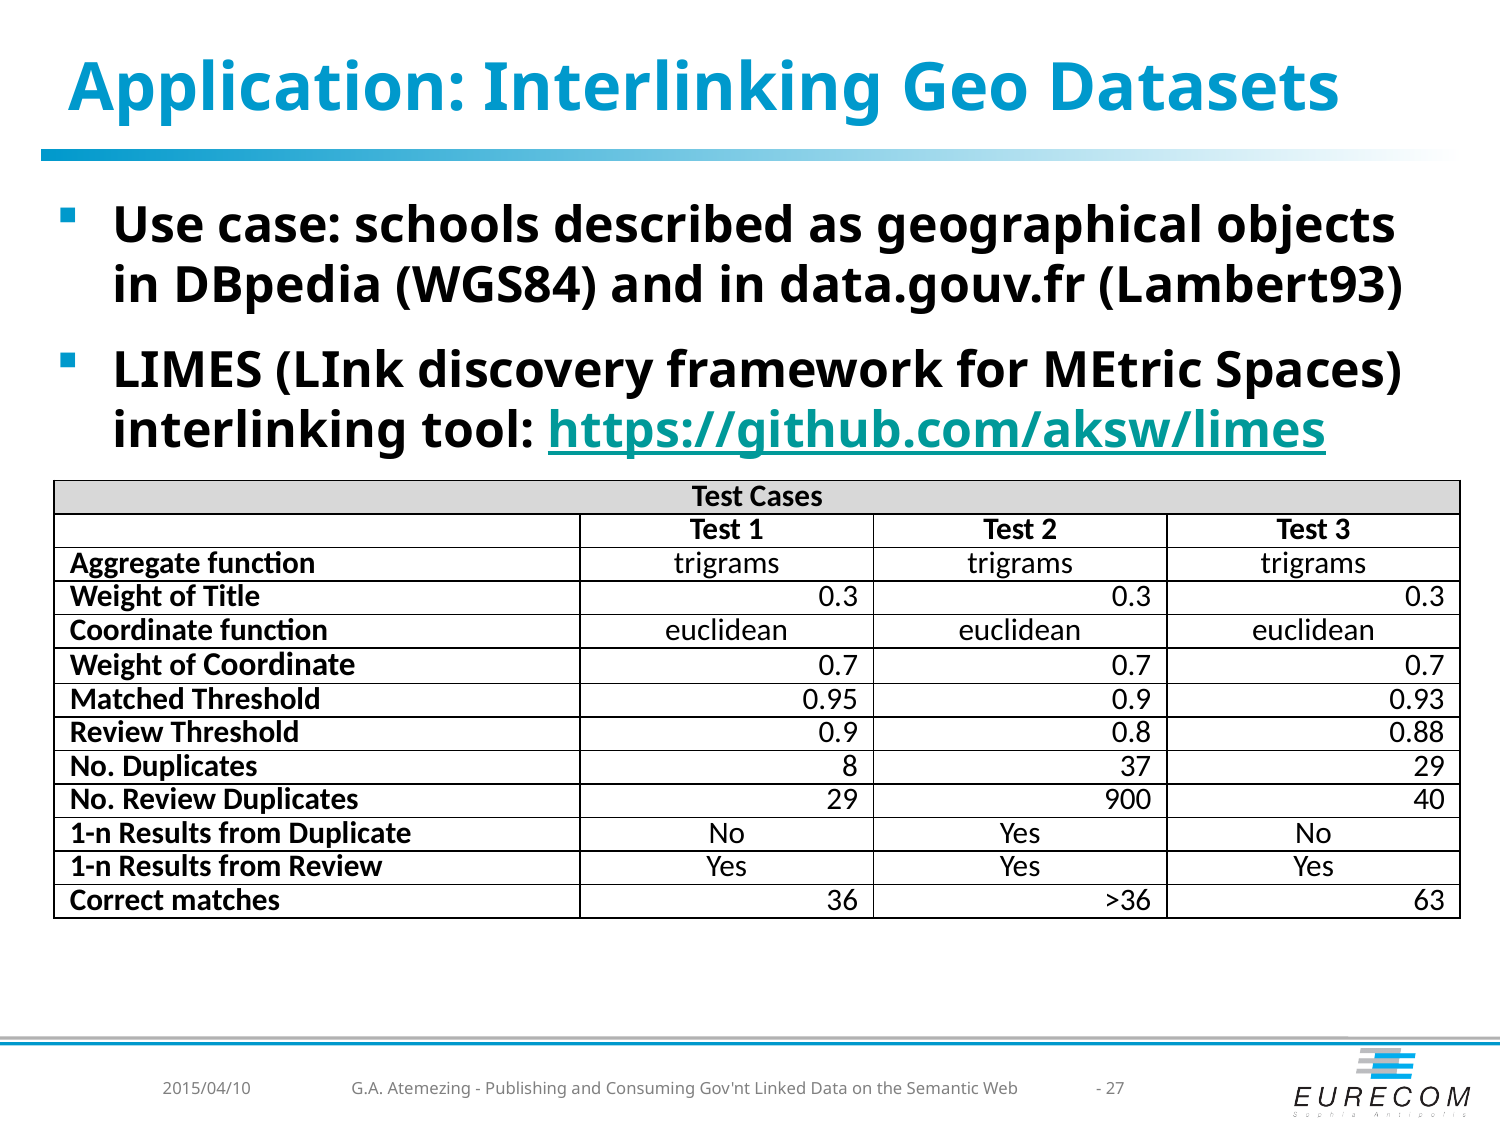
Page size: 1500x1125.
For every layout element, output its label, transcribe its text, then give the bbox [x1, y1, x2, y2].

table_cell Yes [874, 852, 1166, 884]
title Application: Interlinking Geo Datasets [52, 30, 1460, 138]
table_cell 36 [581, 885, 873, 917]
table_cell 0.7 [581, 649, 873, 683]
table_cell 0.3 [581, 582, 873, 614]
table_cell 0.7 [874, 649, 1166, 683]
table_cell 1-n Results from Review [55, 852, 579, 884]
table_cell No [581, 818, 873, 850]
table_cell 0.9 [581, 718, 873, 750]
table_cell 29 [1168, 751, 1459, 783]
table_cell 63 [1168, 885, 1459, 917]
table_cell 0.88 [1168, 718, 1459, 750]
table_cell 0.8 [874, 718, 1166, 750]
table_cell euclidean [1168, 615, 1459, 647]
table_cell trigrams [874, 548, 1166, 580]
table_header Test Cases [55, 481, 1459, 513]
table_cell 0.93 [1168, 684, 1459, 716]
table_cell 29 [581, 785, 873, 817]
picture [1293, 1048, 1477, 1118]
table_cell Aggregate function [55, 548, 579, 580]
table_cell Yes [1168, 852, 1459, 884]
list Use case: schools described as geographical objects in DBpedia (WGS84) and in data.gouv.fr (Lambert93) LIMES (LInk discovery framework for MEtric Spaces) interlinking tool: https://github.com/aksw/limes [40, 184, 1460, 1024]
table_cell Weight of Coordinate [55, 649, 579, 683]
table_cell 37 [874, 751, 1166, 783]
table_cell 0.7 [1168, 649, 1459, 683]
table_cell 0.3 [1168, 582, 1459, 614]
table_cell Coordinate function [55, 615, 579, 647]
table_cell 0.95 [581, 684, 873, 716]
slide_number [147, 1070, 325, 1103]
footer G.A. Atemezing - Publishing and Consuming Gov'nt Linked Data on the Semantic Web [336, 1070, 1069, 1107]
table_cell >36 [874, 885, 1166, 917]
table_cell Matched Threshold [55, 684, 579, 716]
table_cell Weight of Title [55, 582, 579, 614]
table_cell No [1168, 818, 1459, 850]
table_cell No. Review Duplicates [55, 785, 579, 817]
table_cell Yes [874, 818, 1166, 850]
table_cell Yes [581, 852, 873, 884]
table_cell 1-n Results from Duplicate [55, 818, 579, 850]
table_cell euclidean [874, 615, 1166, 647]
table_cell 900 [874, 785, 1166, 817]
table_cell 40 [1168, 785, 1459, 817]
table_cell 8 [581, 751, 873, 783]
table_cell Test 3 [1168, 515, 1459, 547]
table_cell Review Threshold [55, 718, 579, 750]
table_cell trigrams [581, 548, 873, 580]
table_cell Correct matches [55, 885, 579, 917]
table_cell trigrams [1168, 548, 1459, 580]
table_cell 0.9 [874, 684, 1166, 716]
table_cell No. Duplicates [55, 751, 579, 783]
table_cell [55, 515, 579, 547]
table_cell 0.3 [874, 582, 1166, 614]
table_cell Test 2 [874, 515, 1166, 547]
table_cell euclidean [581, 615, 873, 647]
table_cell Test 1 [581, 515, 873, 547]
slide_number - 27 [1080, 1070, 1200, 1103]
